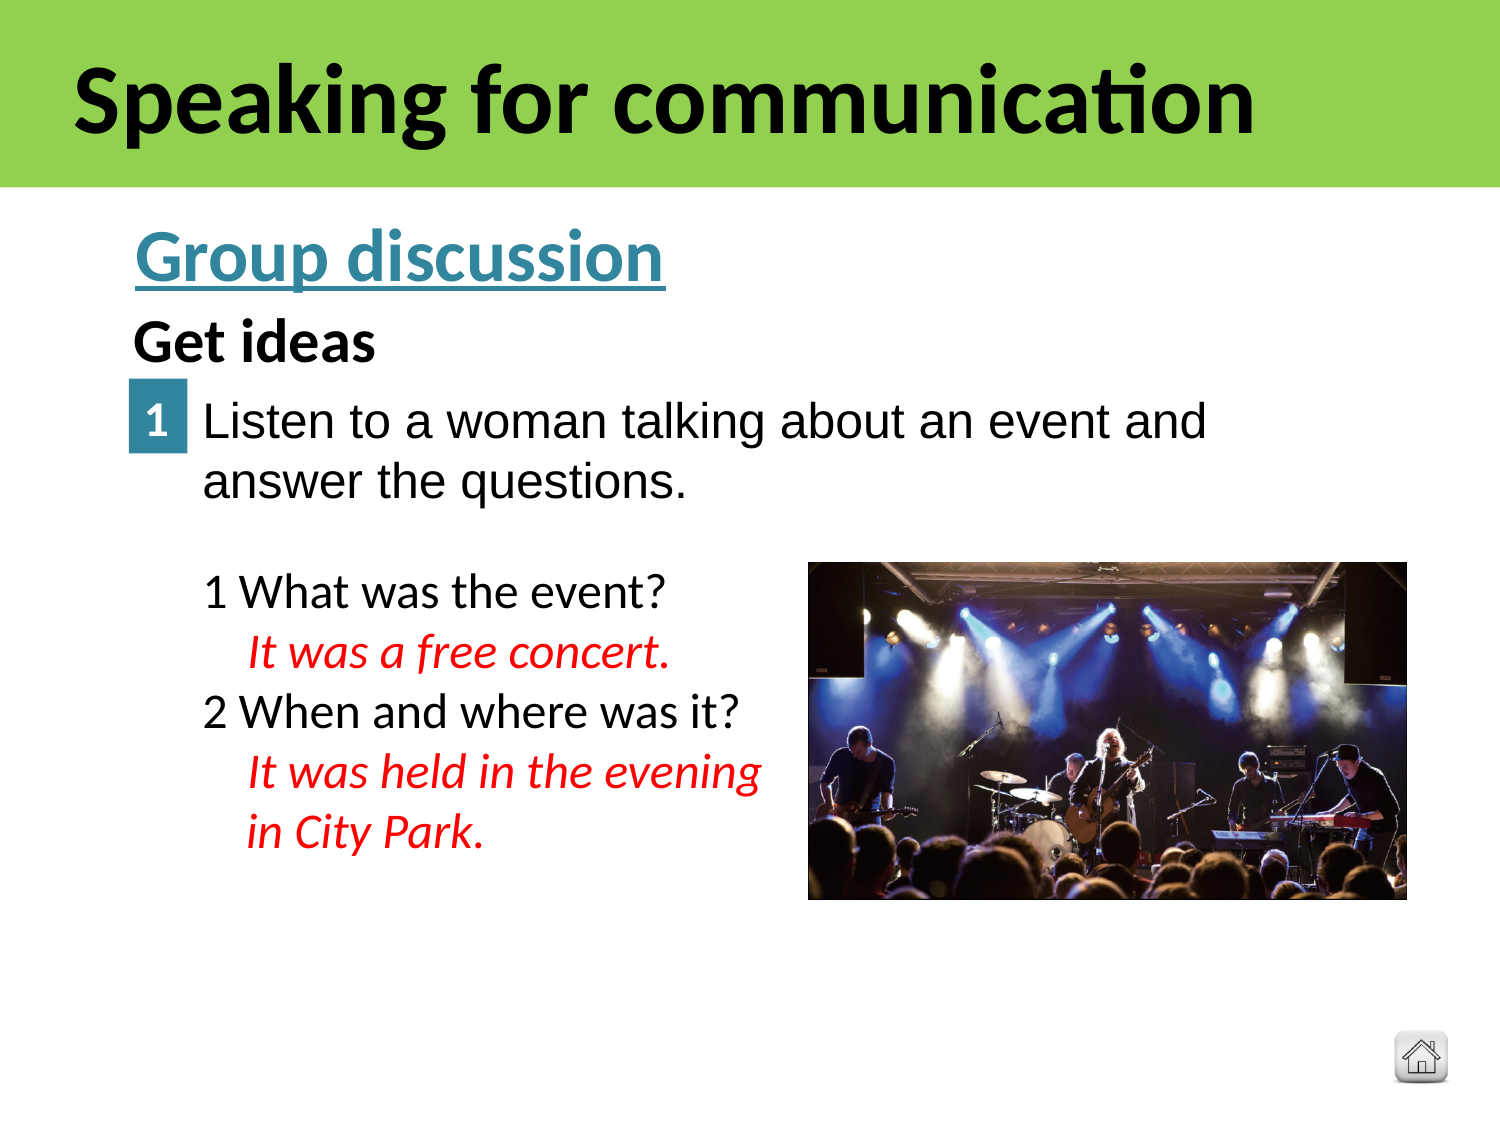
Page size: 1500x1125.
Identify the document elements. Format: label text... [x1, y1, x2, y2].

text_box Speaking for communication [0, 0, 1500, 190]
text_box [128, 378, 1290, 518]
text_box Group discussion [120, 199, 681, 304]
text_box Get ideas [118, 292, 528, 383]
picture [1382, 1019, 1460, 1097]
picture [808, 562, 1407, 900]
text_box 1 What was the event? It was a free concert. 2 When and where was it? It was held in the evening in City Park. [187, 550, 786, 926]
